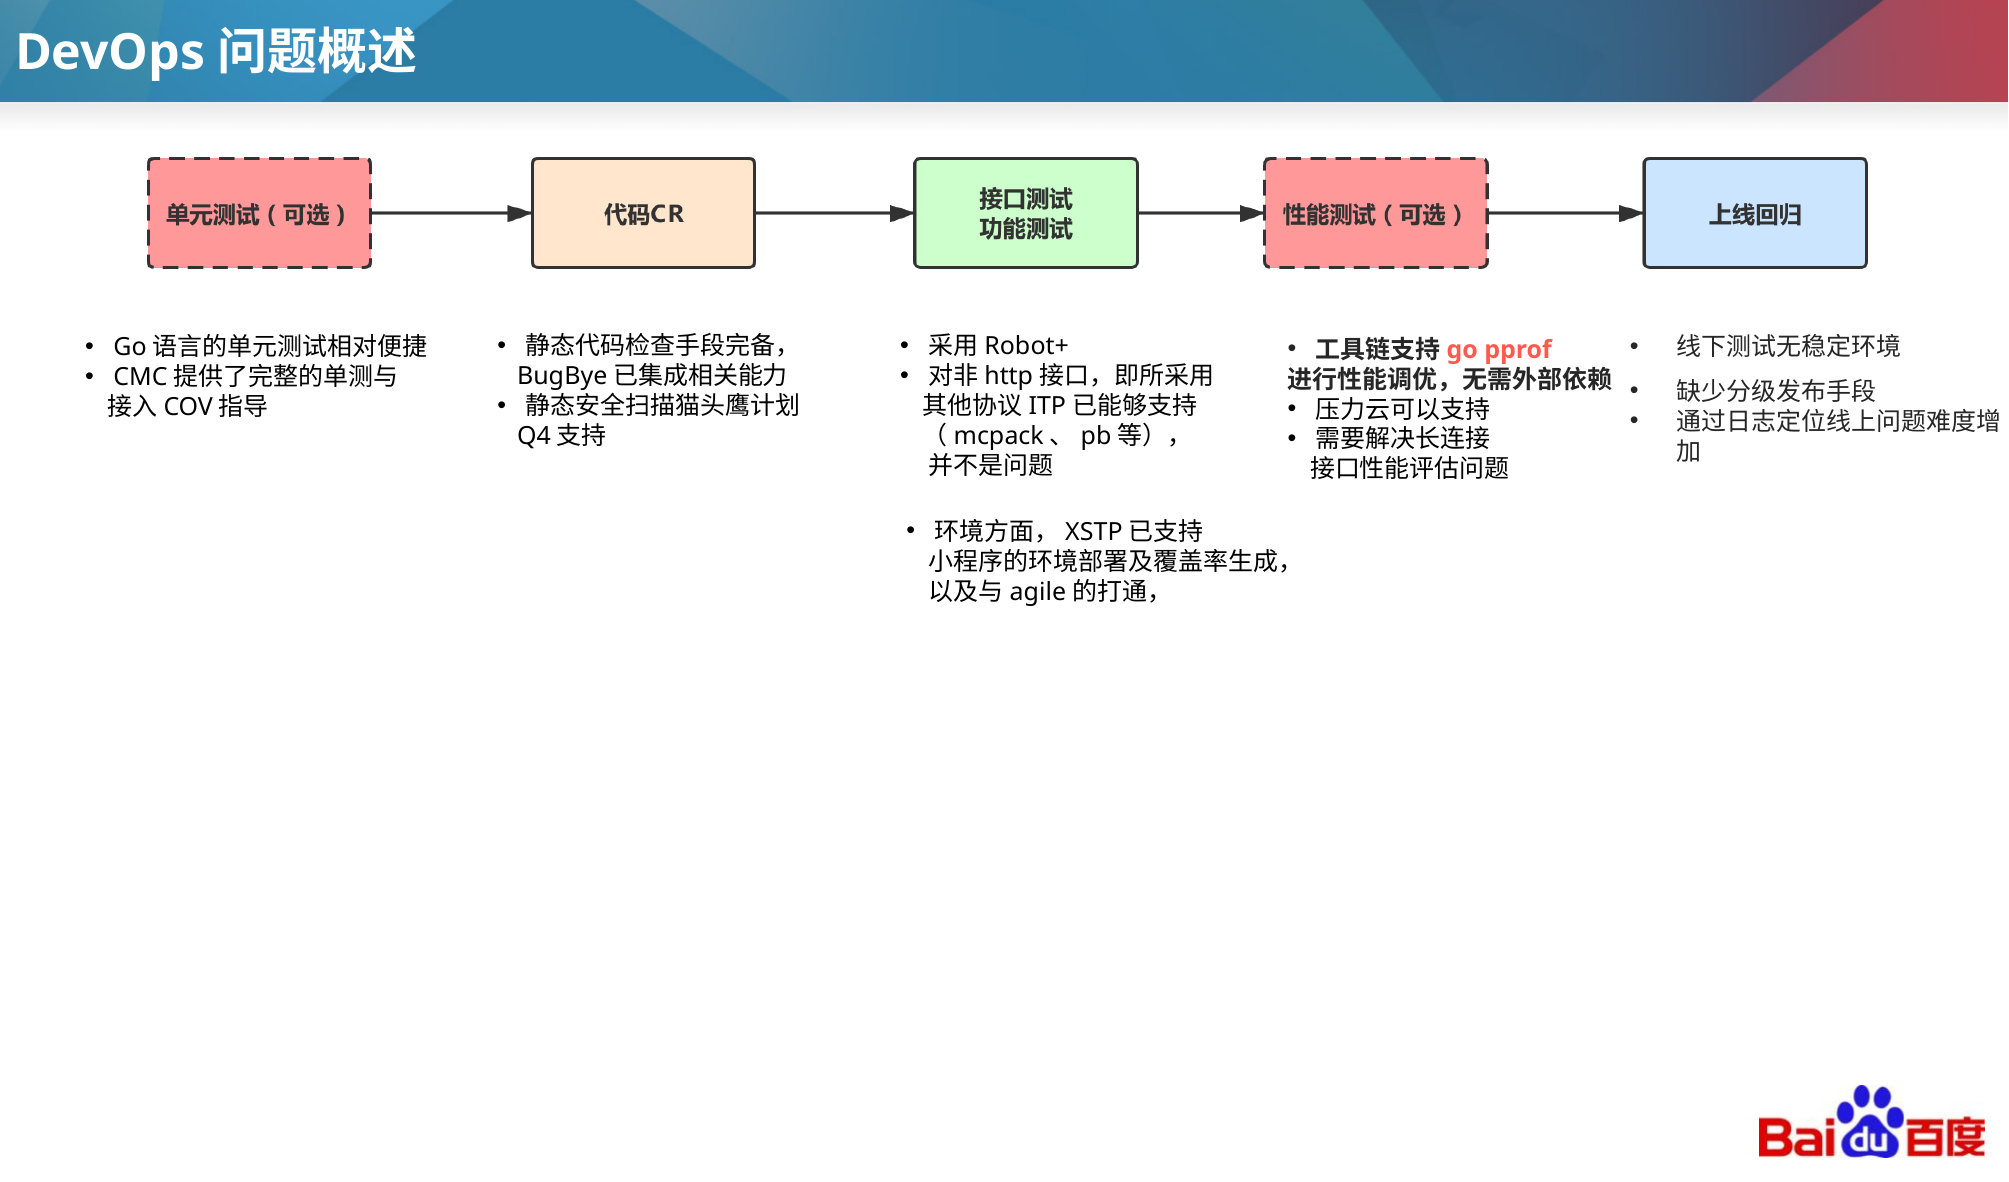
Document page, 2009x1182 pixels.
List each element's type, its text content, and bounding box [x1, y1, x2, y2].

text_box 线下测试无稳定环境 缺少分级发布手段 通过日志定位线上问题难度增加 [1613, 321, 2008, 475]
picture [1759, 1085, 1985, 1158]
text_box 采用Robot+ 对非http接口，即所采用 其他协议ITP已能够支持 （mcpack、pb等）， 并不是问题 [885, 364, 1229, 487]
text_box 环境方面，XSTP已支持 小程序的环境部署及覆盖率生成， 以及与agile的打通， [891, 507, 1319, 643]
title DevOps问题概述 [0, 4, 1724, 96]
picture [0, 0, 2008, 353]
text_box Go语言的单元测试相对便捷 CMC提供了完整的单测与 接入COV指导 [70, 323, 443, 428]
text_box 工具链支持go pprof 进行性能调优，无需外部依赖 压力云可以支持 需要解决长连接 接口性能评估问题 [1272, 364, 1628, 491]
text_box 静态代码检查手段完备， BugBye已集成相关能力 静态安全扫描猫头鹰计划 Q4支持 [482, 364, 816, 458]
